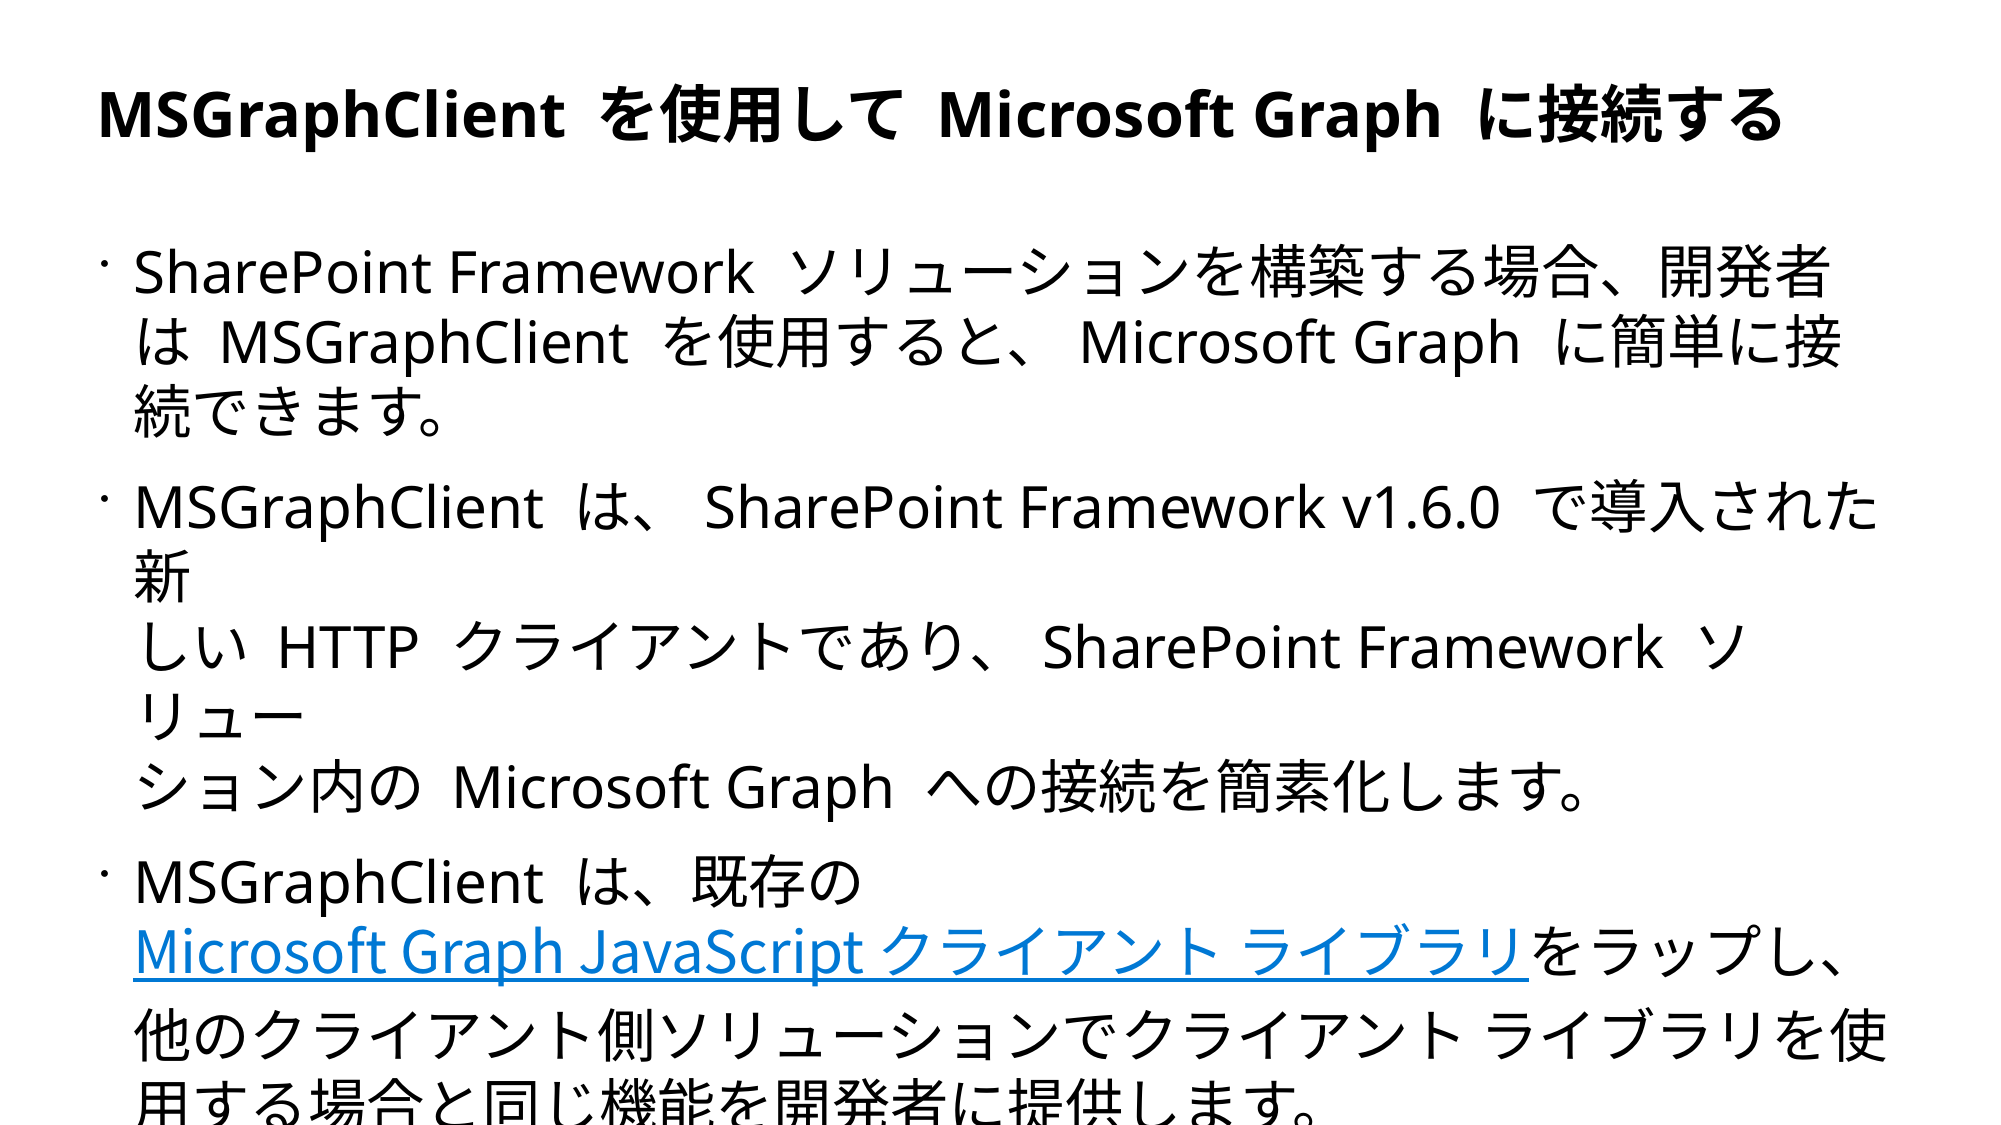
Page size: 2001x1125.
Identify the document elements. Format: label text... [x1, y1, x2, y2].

title MSGraphClient を使用して Microsoft Graph に接続する [96, 75, 1904, 166]
list SharePoint Framework ソリューションを構築する場合、開発者は MSGraphClient を使用すると、Microsoft Graph に簡単に接続できます。 MSGraphClient は、SharePoint Framework v1.6.0 で導入された新 しい HTTP クライアントであり、SharePoint Framework ソリュー ション内の Microsoft Graph への接続を簡素化します。 MSGraphClient は、既存の Microsoft Graph JavaScript クライアント ライブラリをラップし、他のクライアント側ソリューションでクライアント ライブラリを使用する場合と同じ機能を開発者に提供します。 [95, 235, 1889, 993]
